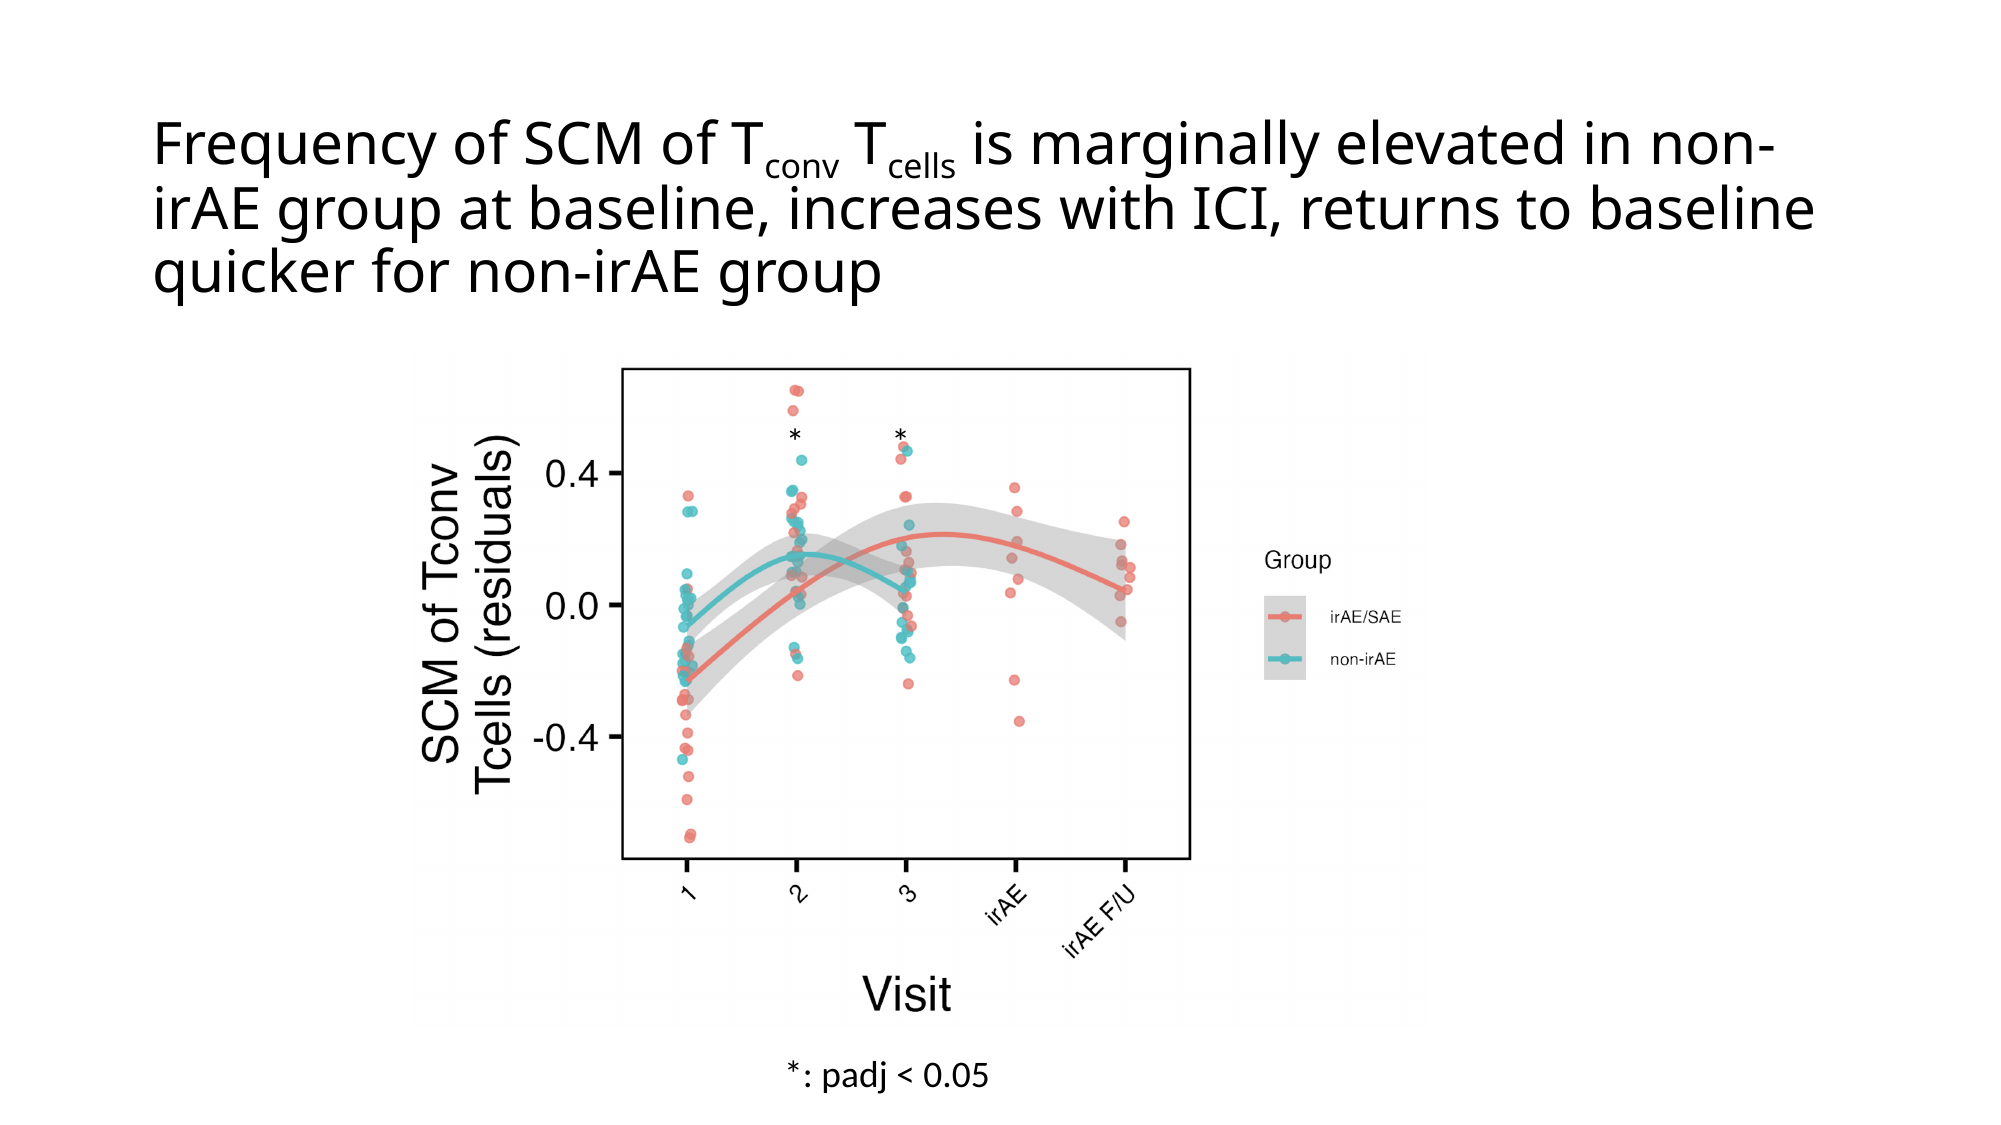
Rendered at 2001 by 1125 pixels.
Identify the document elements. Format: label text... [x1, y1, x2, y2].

text_box *: padj < 0.05 [769, 1042, 1006, 1103]
title Frequency of SCM of Tconv Tcells is marginally elevated in non-irAE group at baseline, increases with ICI, returns to baseline quicker for non-irAE group [137, 97, 1843, 315]
picture [410, 352, 1428, 1028]
